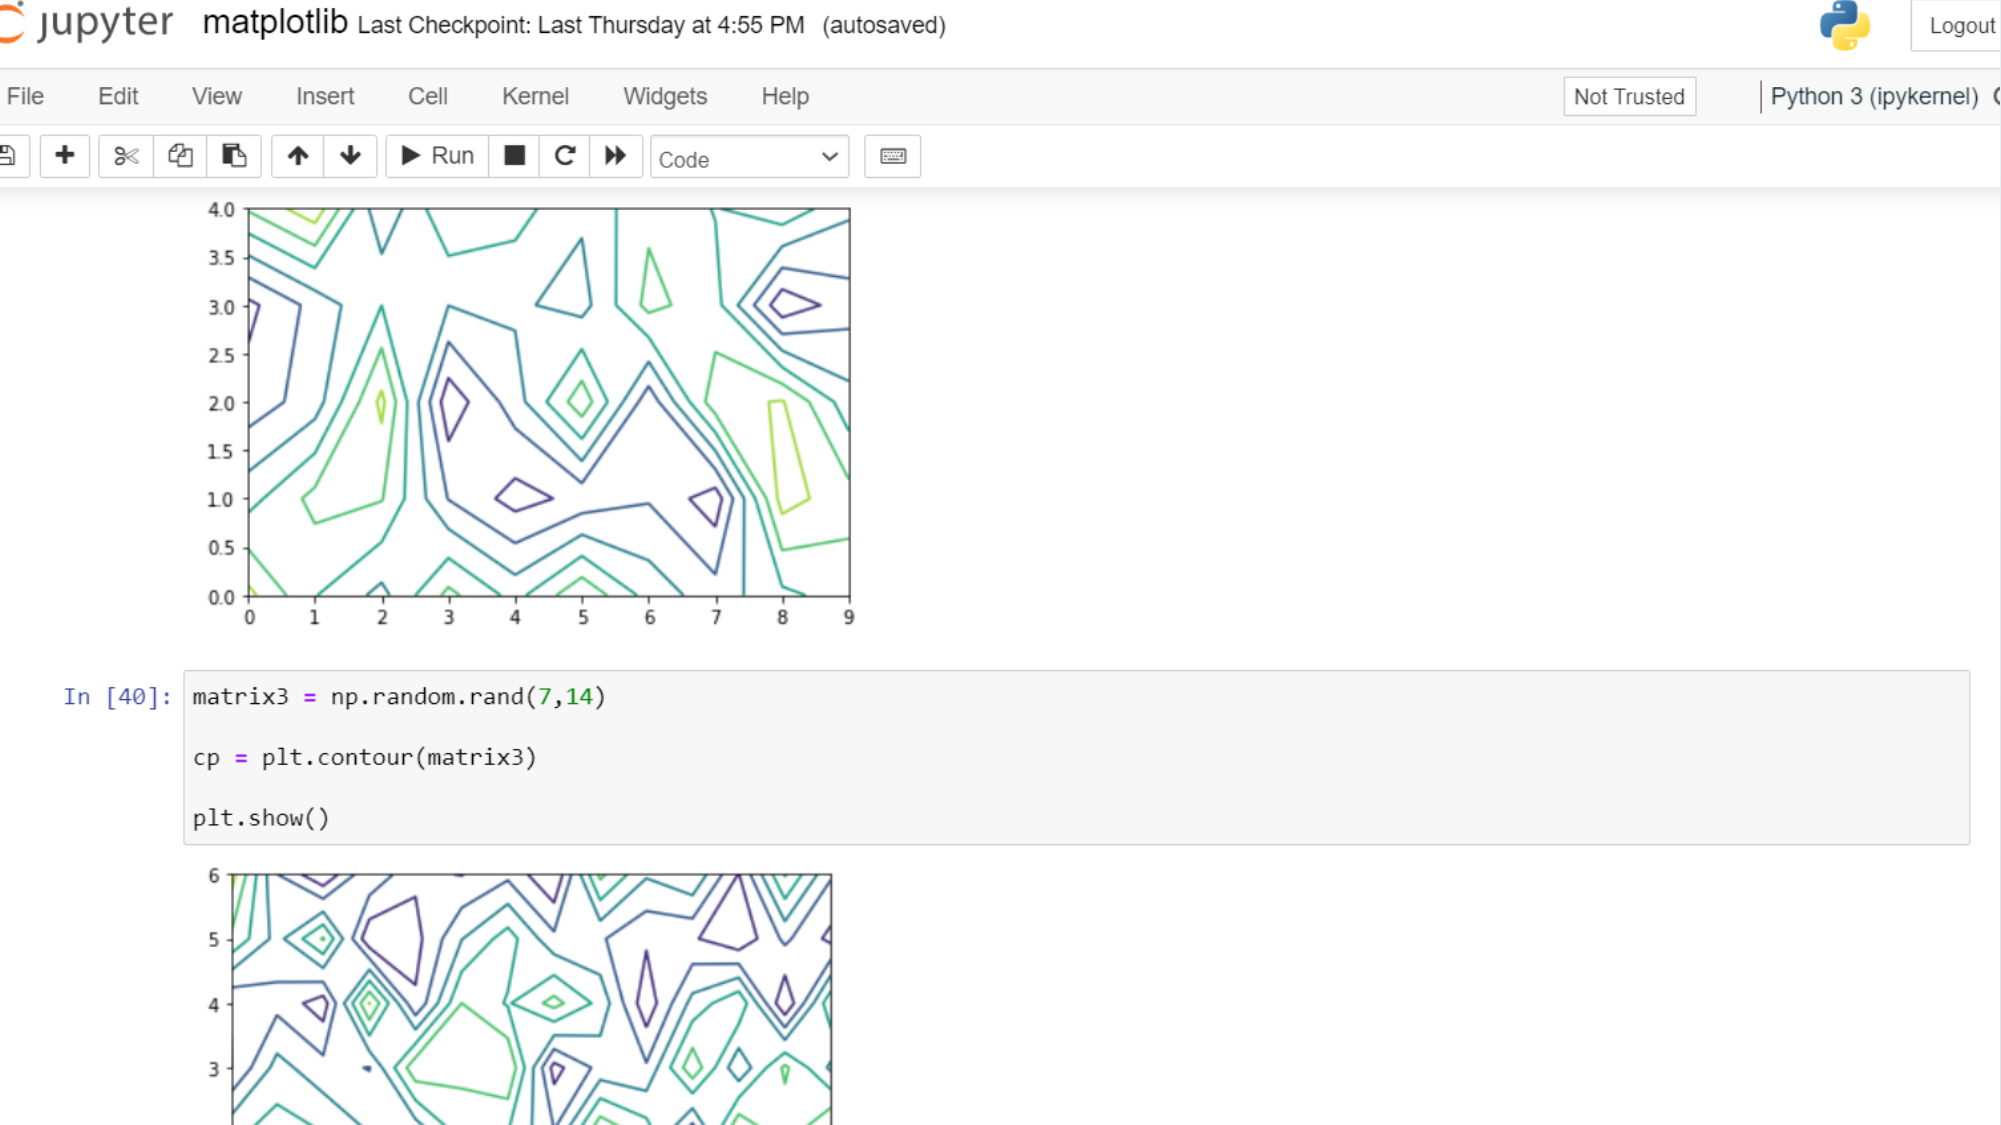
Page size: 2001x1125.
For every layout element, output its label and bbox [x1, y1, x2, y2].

list [0, 0, 2000, 1125]
